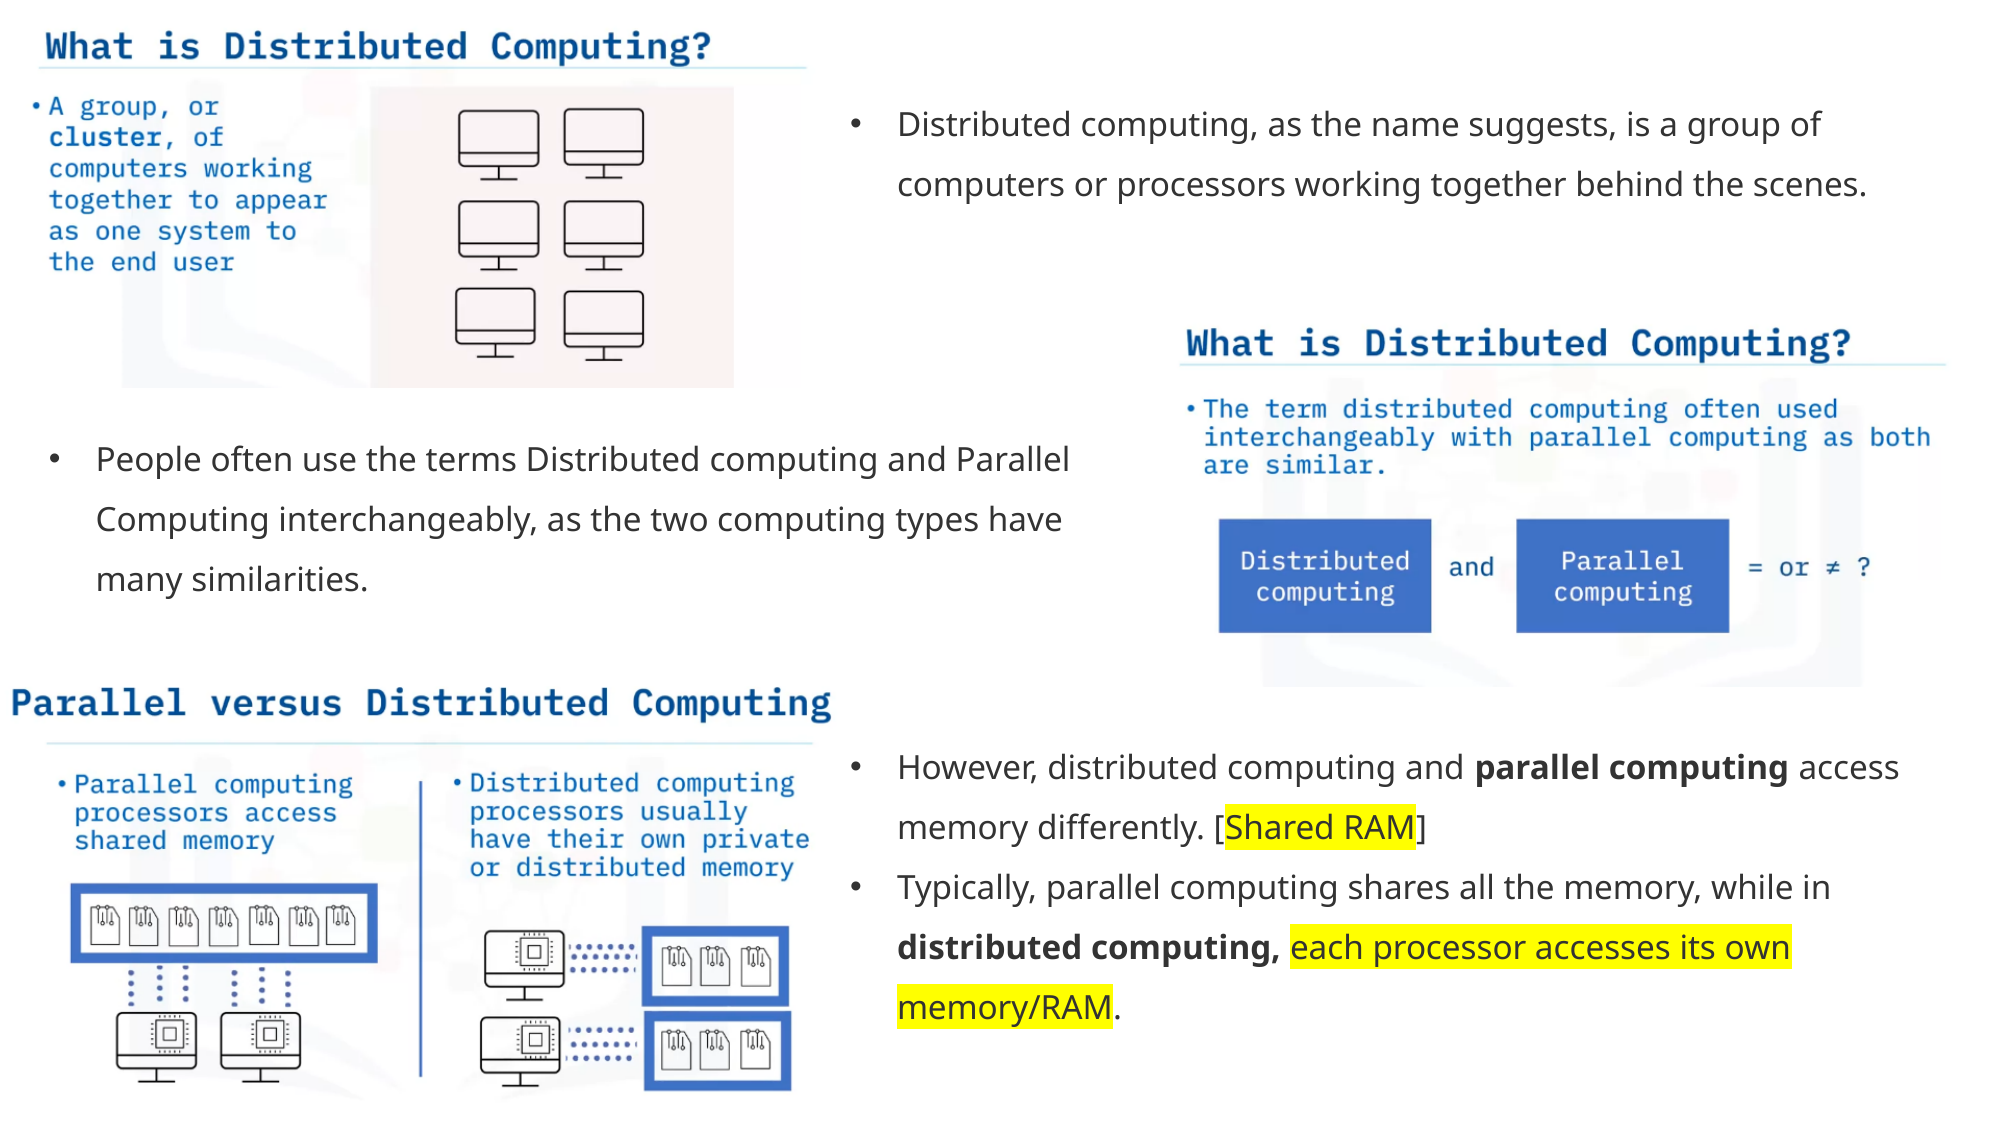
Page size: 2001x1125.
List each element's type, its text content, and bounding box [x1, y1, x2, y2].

text_box However, distributed computing and parallel computing access memory differently. [Shared RAM] Typically, parallel computing shares all the memory, while in distributed computing, each processor accesses its own memory/RAM. [859, 719, 1986, 1034]
picture [1154, 320, 1986, 687]
picture [14, 0, 836, 388]
text_box Distributed computing, as the name suggests, is a group of computers or processors working together behind the scenes. [836, 76, 1986, 211]
text_box People often use the terms Distributed computing and Parallel Computing interchangeably, as the two computing types have many similarities. [33, 410, 1154, 606]
picture [0, 686, 859, 1106]
